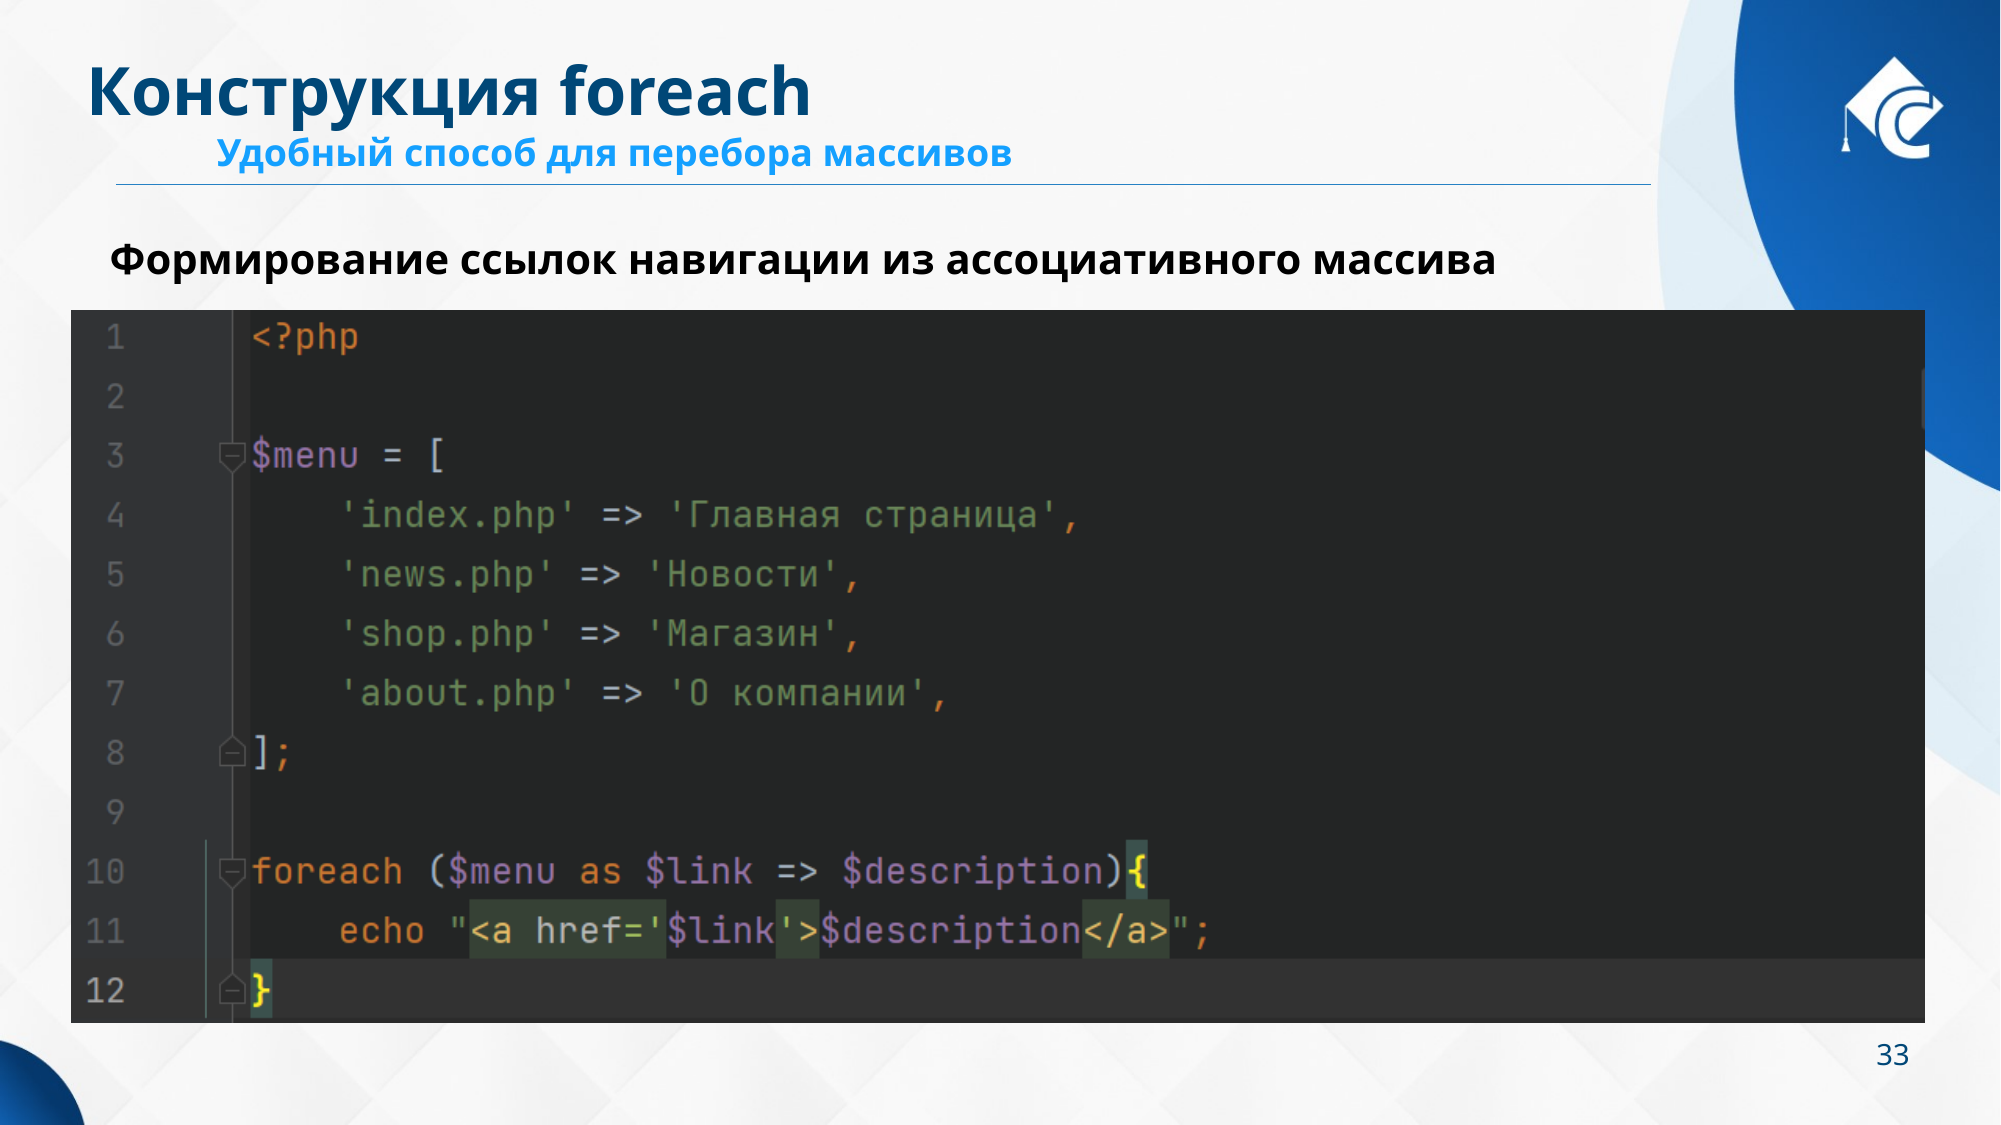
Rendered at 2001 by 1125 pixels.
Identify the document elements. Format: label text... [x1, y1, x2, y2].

text_box Удобный способ для перебора массивов [201, 126, 1146, 184]
title Конструкция foreach [71, 35, 1608, 153]
picture [0, 0, 2001, 1125]
text_box Удобный способ для перебора массивов [201, 185, 1146, 197]
slide_number 33 [1806, 1026, 1925, 1086]
text_box Формирование ссылок навигации из ассоциативного массива [94, 231, 1652, 303]
